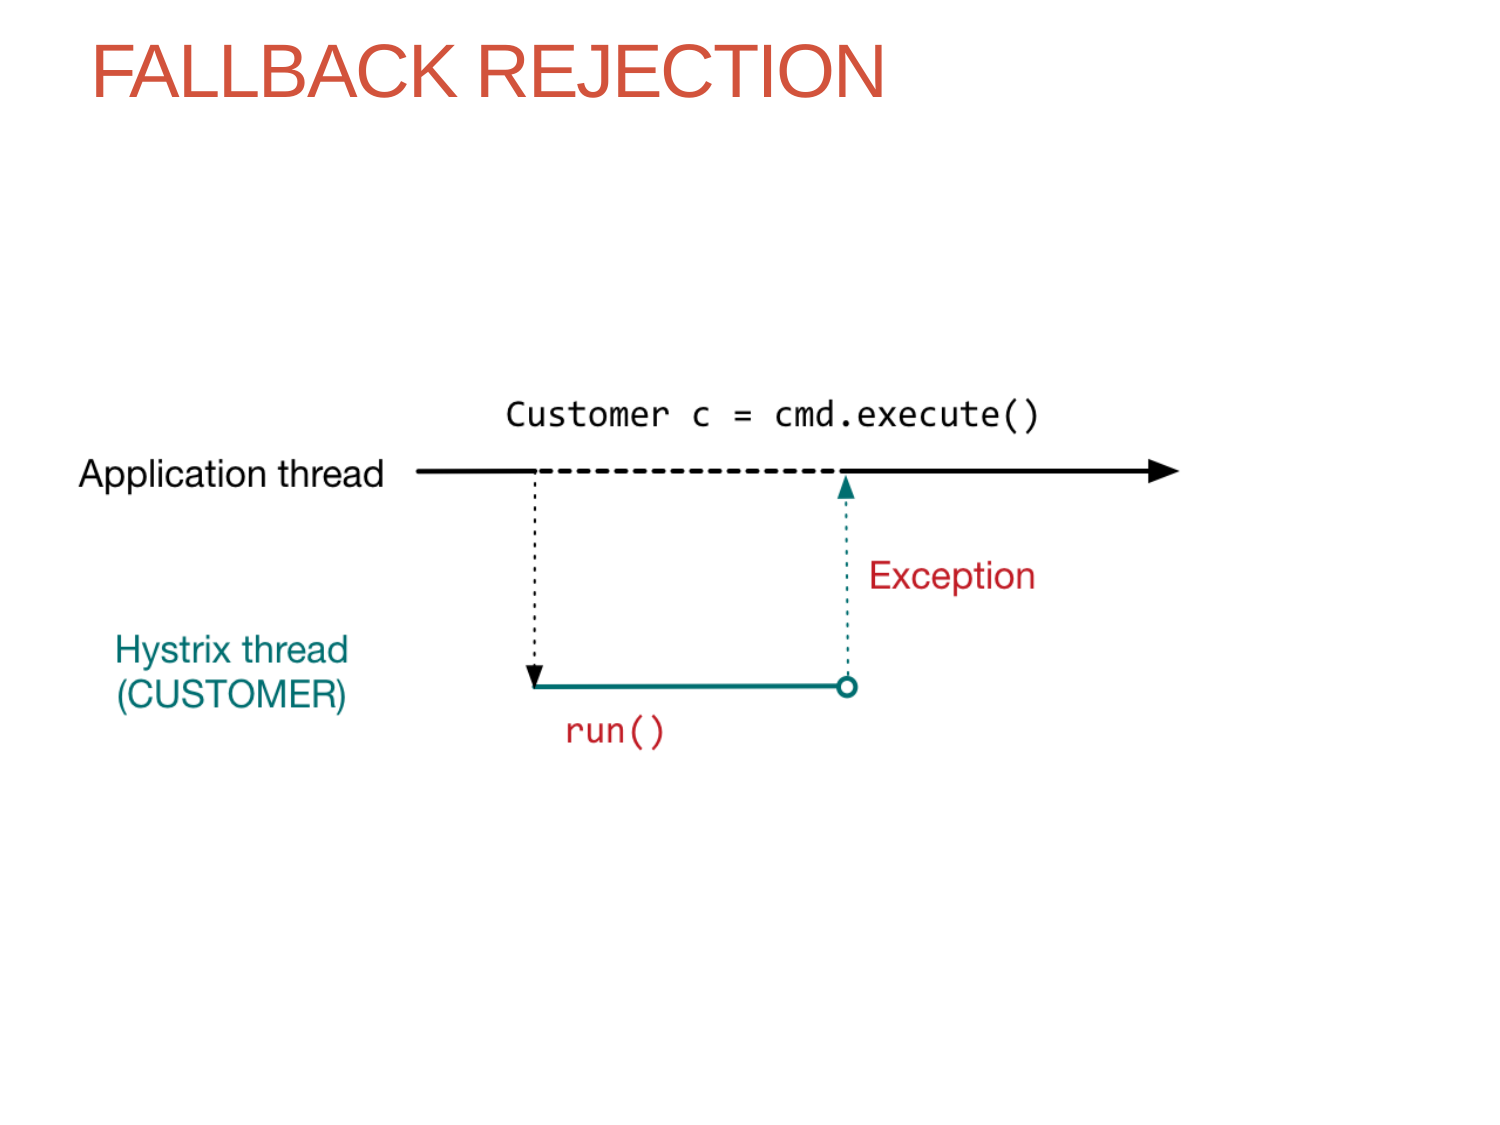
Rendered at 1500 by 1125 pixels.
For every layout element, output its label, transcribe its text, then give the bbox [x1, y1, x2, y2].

title FALLBACK REJECTION [75, 14, 1425, 121]
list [41, 379, 1392, 762]
